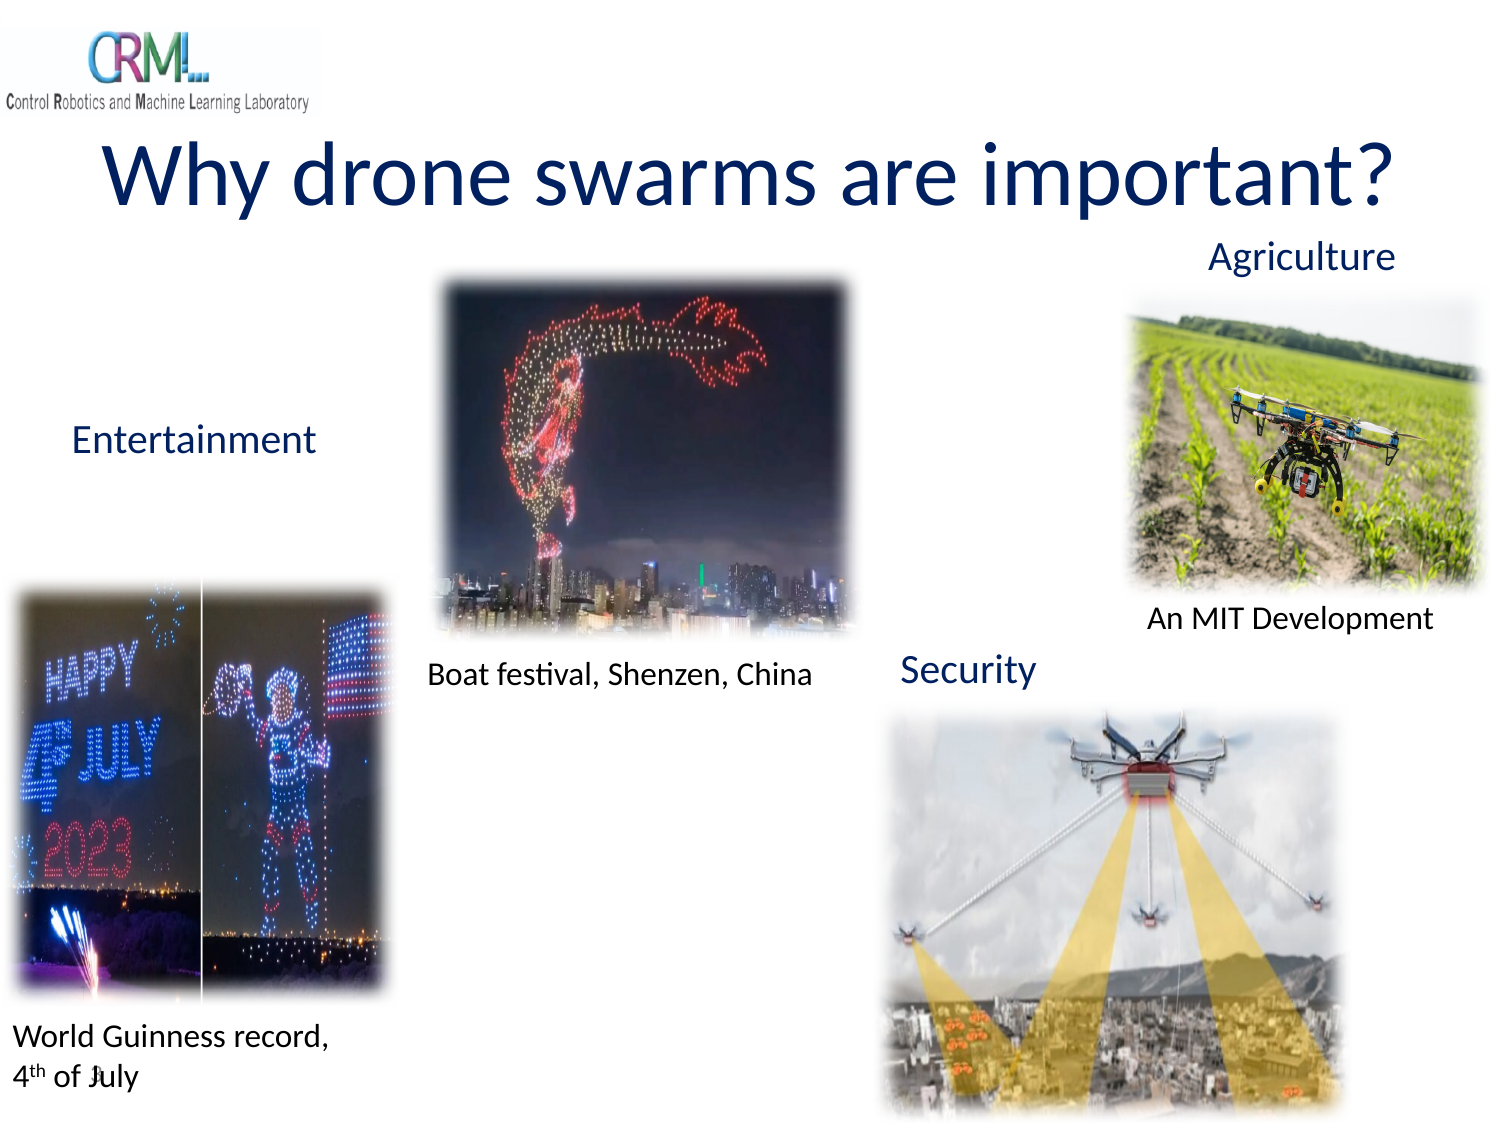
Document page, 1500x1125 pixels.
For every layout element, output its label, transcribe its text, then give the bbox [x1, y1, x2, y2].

picture [426, 263, 865, 644]
text_box Agriculture [1193, 221, 1494, 283]
picture [872, 700, 1353, 1124]
picture [0, 11, 325, 133]
picture [2, 573, 400, 1007]
text_box Entertainment [56, 404, 407, 470]
text_box An MIT Development [1132, 589, 1498, 644]
picture [1119, 281, 1492, 601]
title Why drone swarms are important? [75, 75, 1425, 263]
text_box Security [885, 634, 1104, 698]
text_box Boat festival, Shenzen, China [412, 644, 875, 700]
text_box World Guinness record, 4th of July [0, 1006, 867, 1102]
